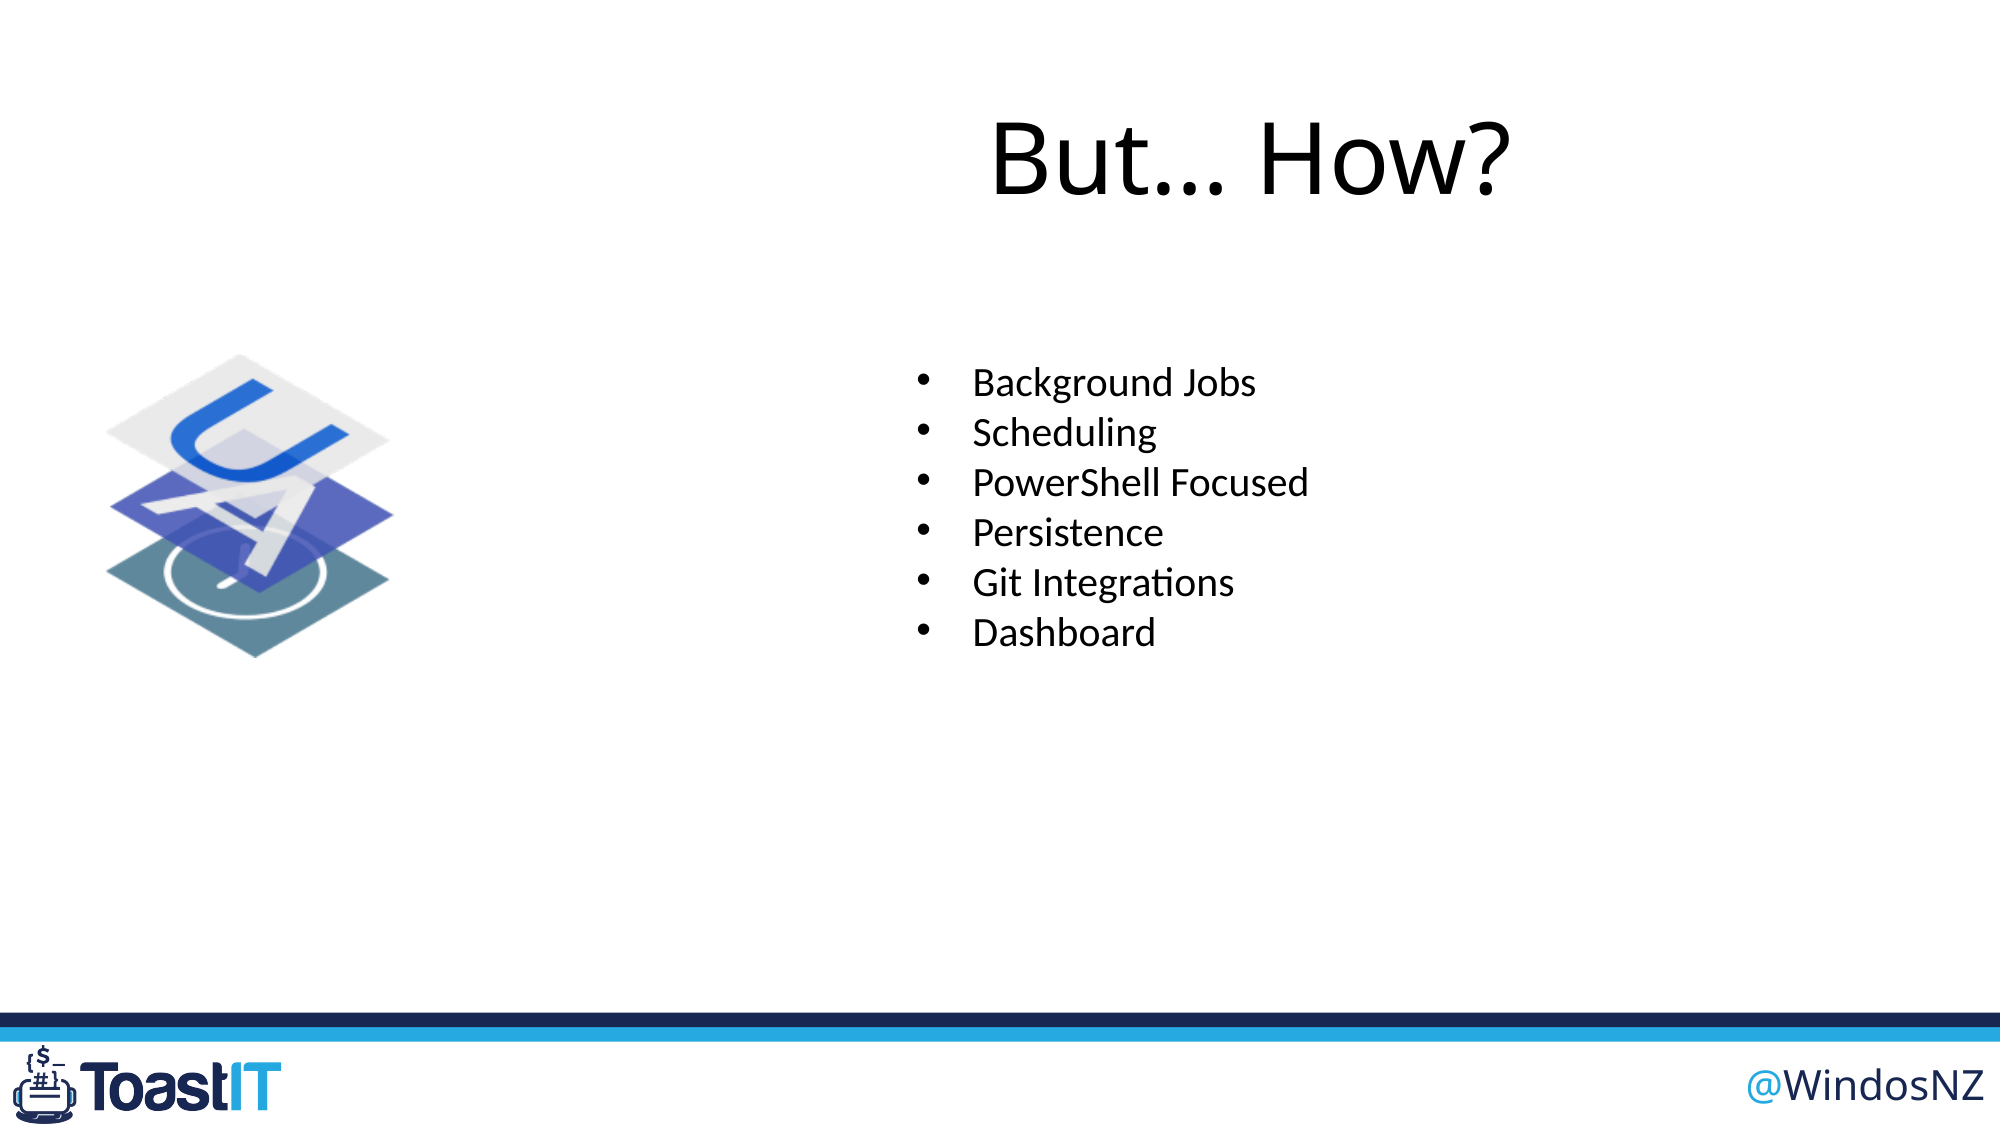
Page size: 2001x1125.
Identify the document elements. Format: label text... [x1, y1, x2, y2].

title But… How? [500, 83, 2000, 241]
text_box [0, 1012, 2000, 1124]
picture [106, 354, 394, 658]
text_box Background Jobs Scheduling PowerShell Focused Persistence Git Integrations Dashboard [901, 347, 1599, 662]
